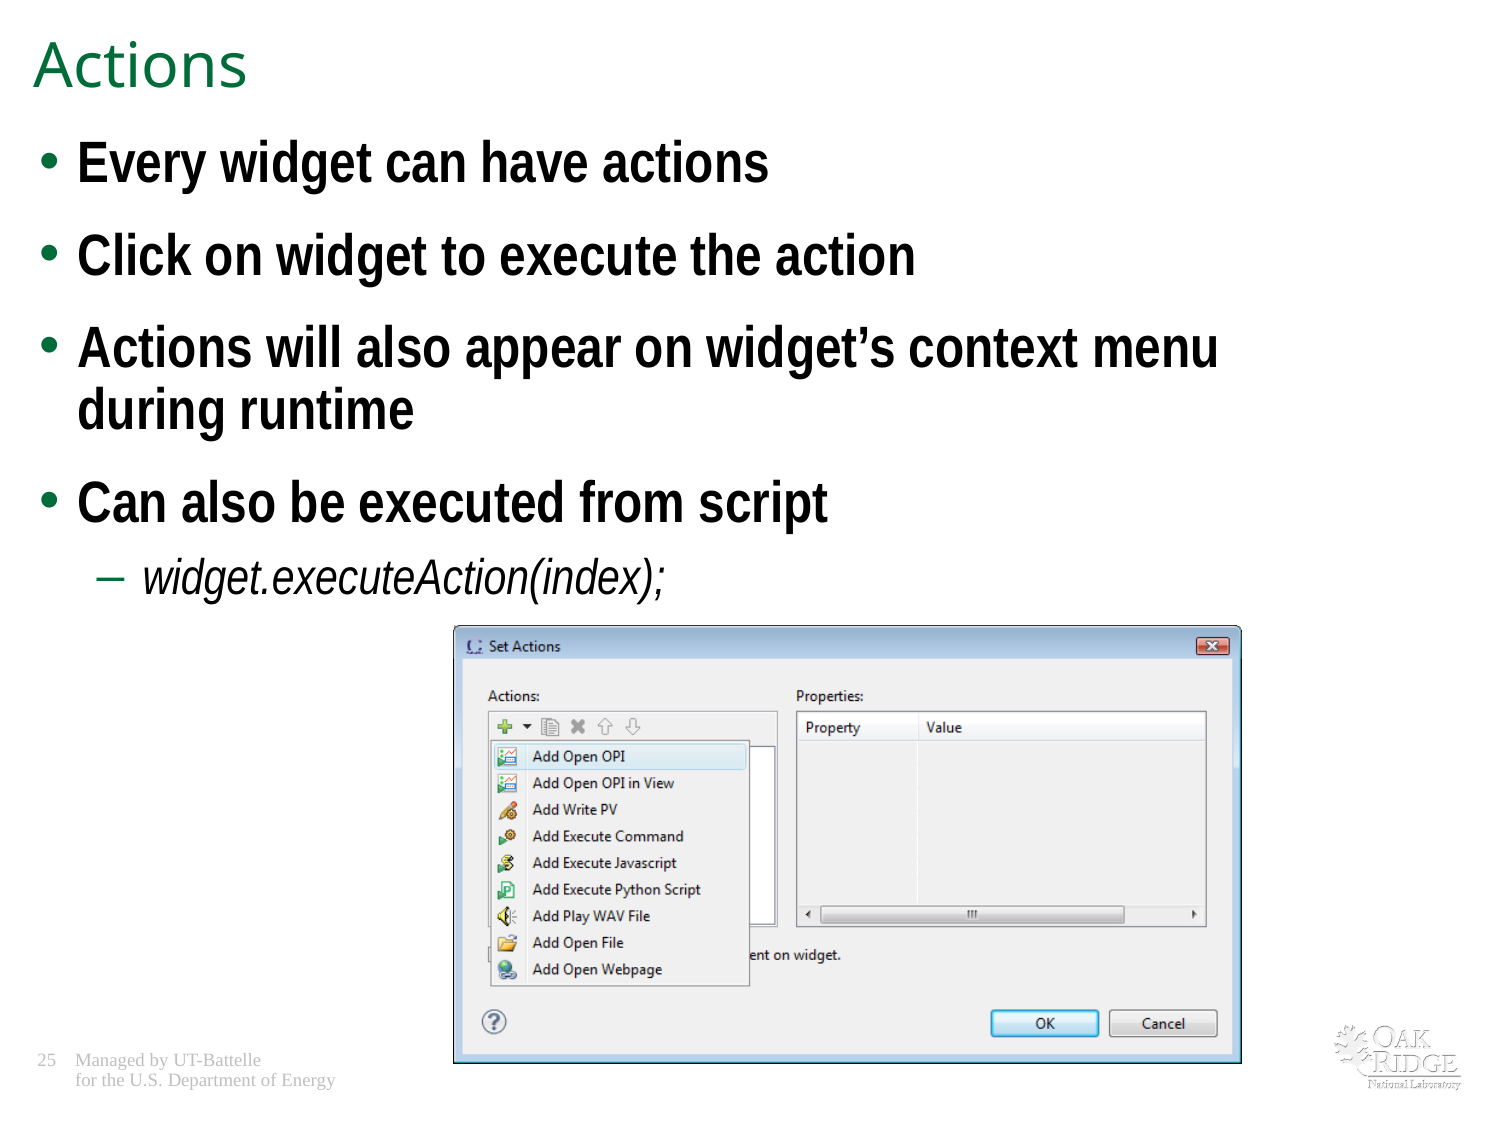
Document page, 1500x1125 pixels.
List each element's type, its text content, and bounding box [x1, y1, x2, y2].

picture [1325, 1019, 1472, 1095]
picture [453, 625, 1242, 1064]
list Every widget can have actions Click on widget to execute the action Actions will also appear on widget’s context menu during runtime Can also be executed from script widget.executeAction(index); [24, 125, 1375, 618]
title Actions [18, 29, 1369, 111]
